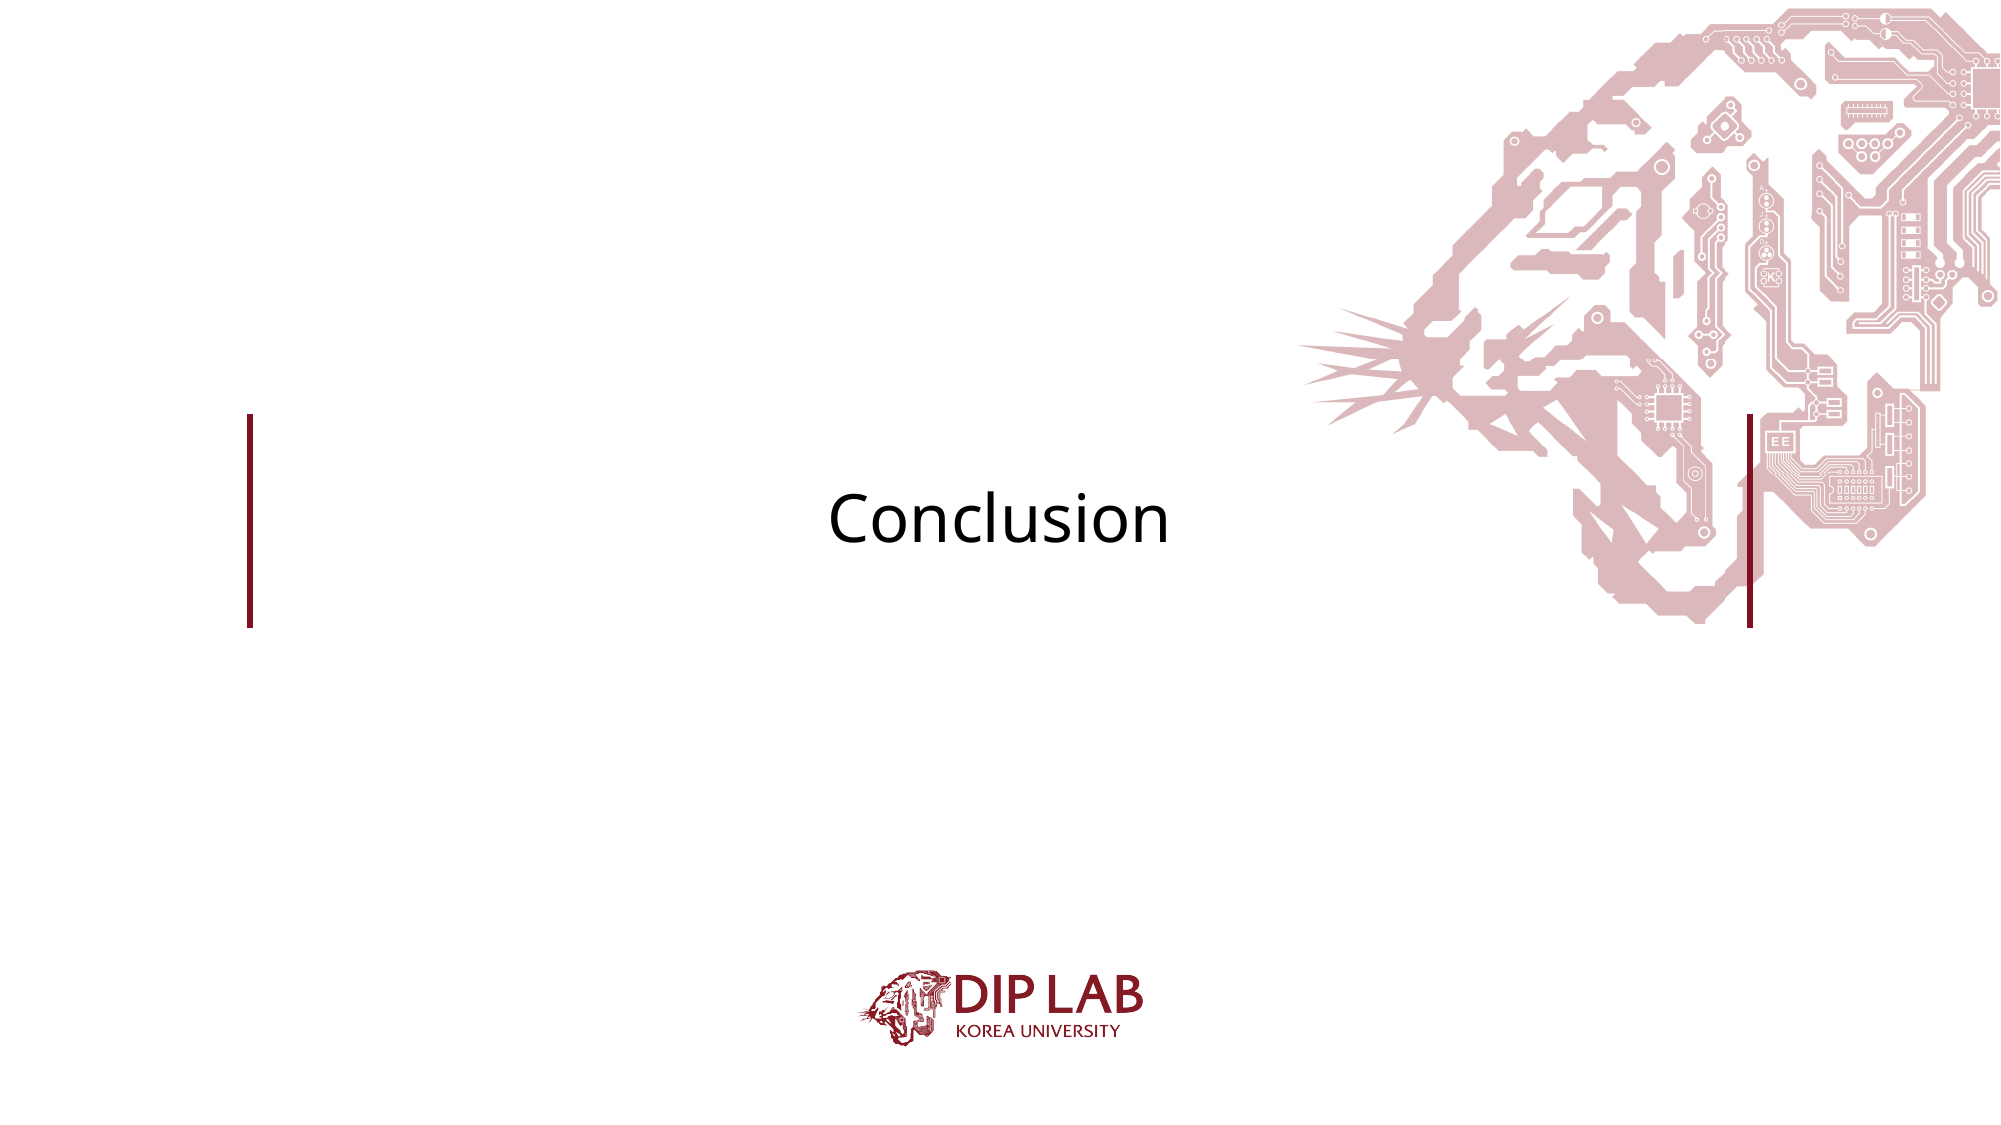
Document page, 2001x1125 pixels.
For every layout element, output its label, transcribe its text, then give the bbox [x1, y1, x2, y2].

picture [855, 960, 1145, 1057]
title Conclusion [245, 387, 1755, 655]
